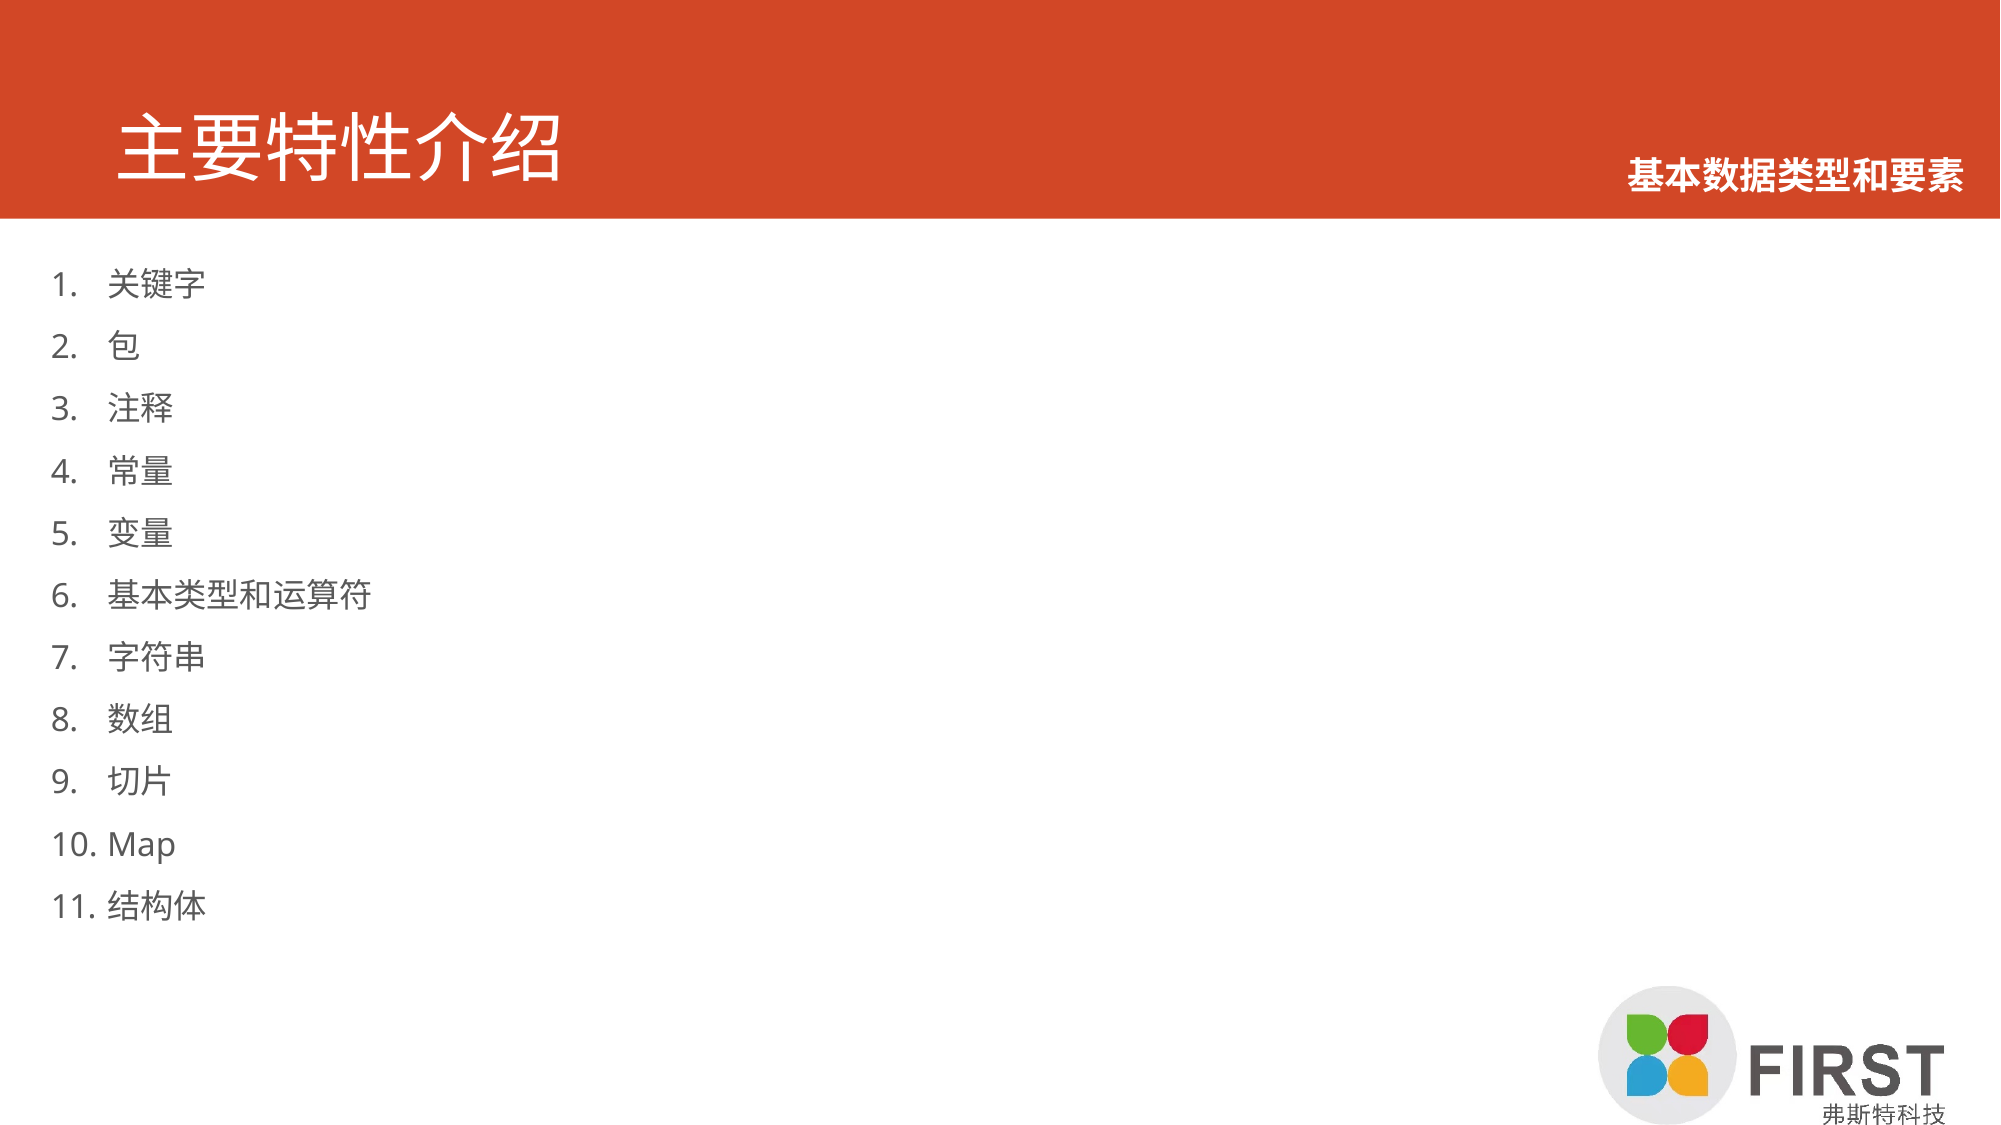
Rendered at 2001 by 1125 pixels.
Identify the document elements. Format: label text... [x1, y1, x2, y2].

list 关键字 包 注释 常量 变量 基本类型和运算符 字符串 数组 切片 Map 结构体 [50, 251, 1950, 1045]
picture [1543, 985, 2000, 1125]
text_box 基本数据类型和要素 [1500, 145, 2000, 250]
title 主要特性介绍 [99, 0, 1119, 199]
